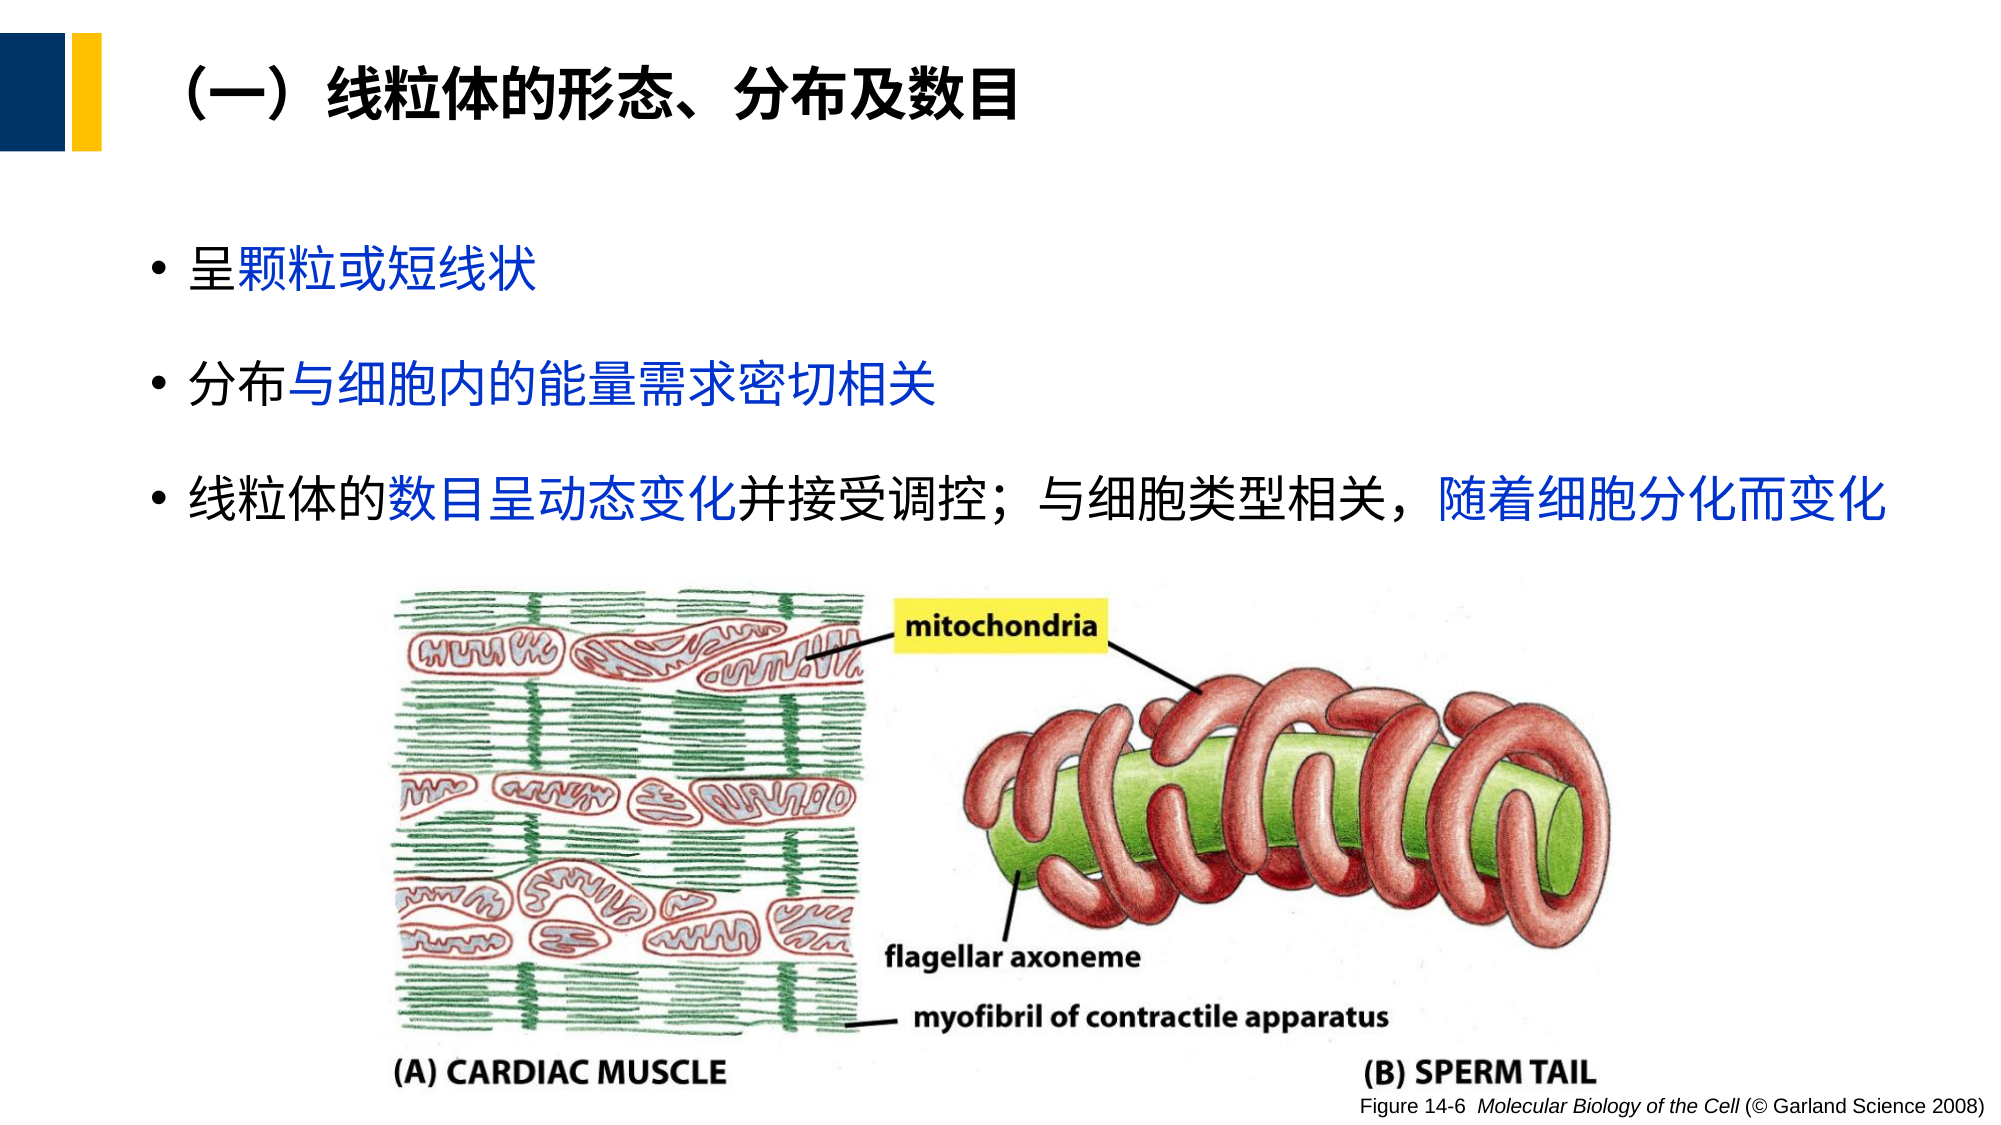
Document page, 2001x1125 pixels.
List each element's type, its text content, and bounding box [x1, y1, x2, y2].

picture [380, 577, 1620, 1109]
title （一）线粒体的形态、分布及数目 [135, 33, 1950, 152]
list 呈颗粒或短线状 分布与细胞内的能量需求密切相关 线粒体的数目呈动态变化并接受调控；与细胞类型相关，随着细胞分化而变化 [135, 200, 1950, 1092]
text_box Figure 14-6 Molecular Biology of the Cell (© Garland Science 2008) [512, 1085, 2000, 1125]
